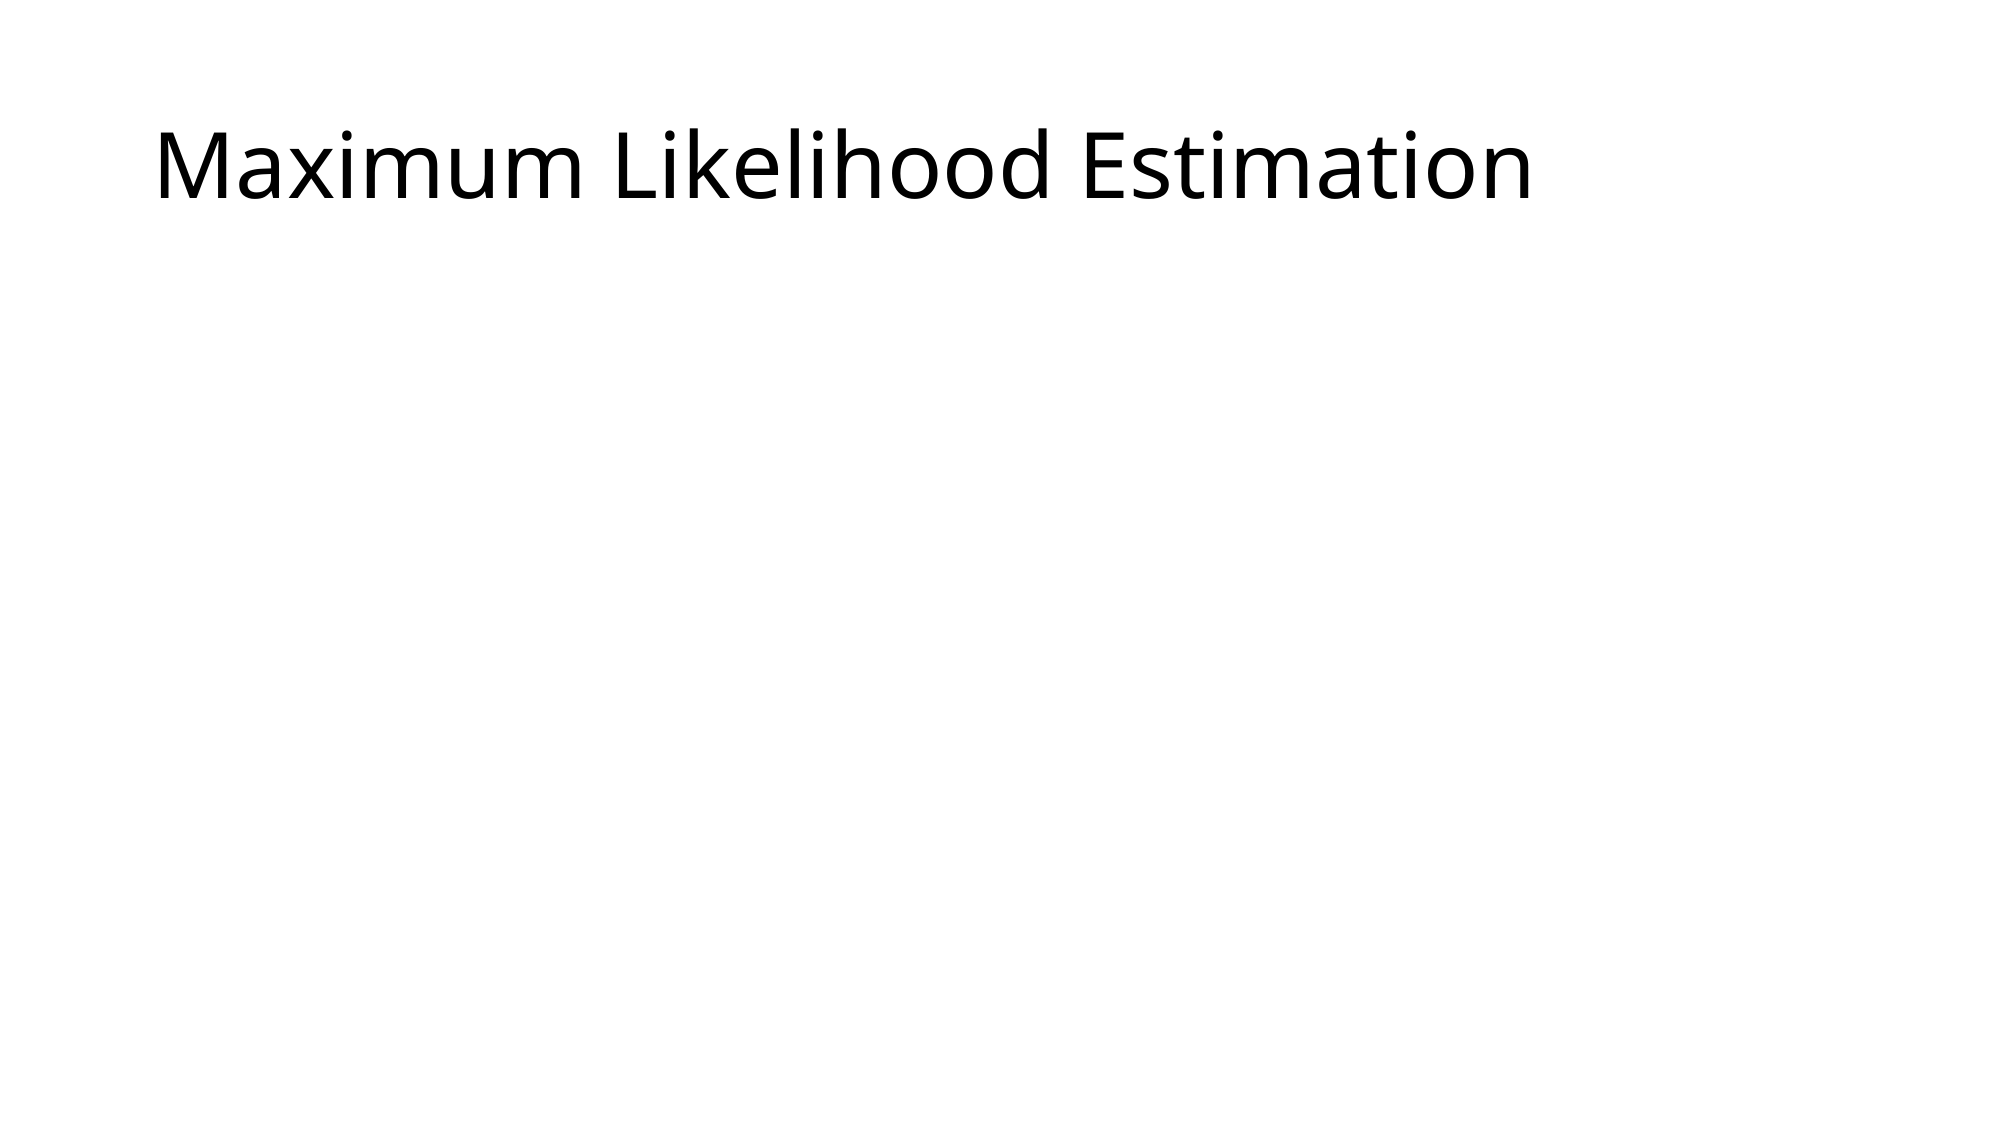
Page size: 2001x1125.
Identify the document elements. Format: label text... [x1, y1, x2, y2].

title Maximum Likelihood Estimation [137, 59, 1863, 278]
